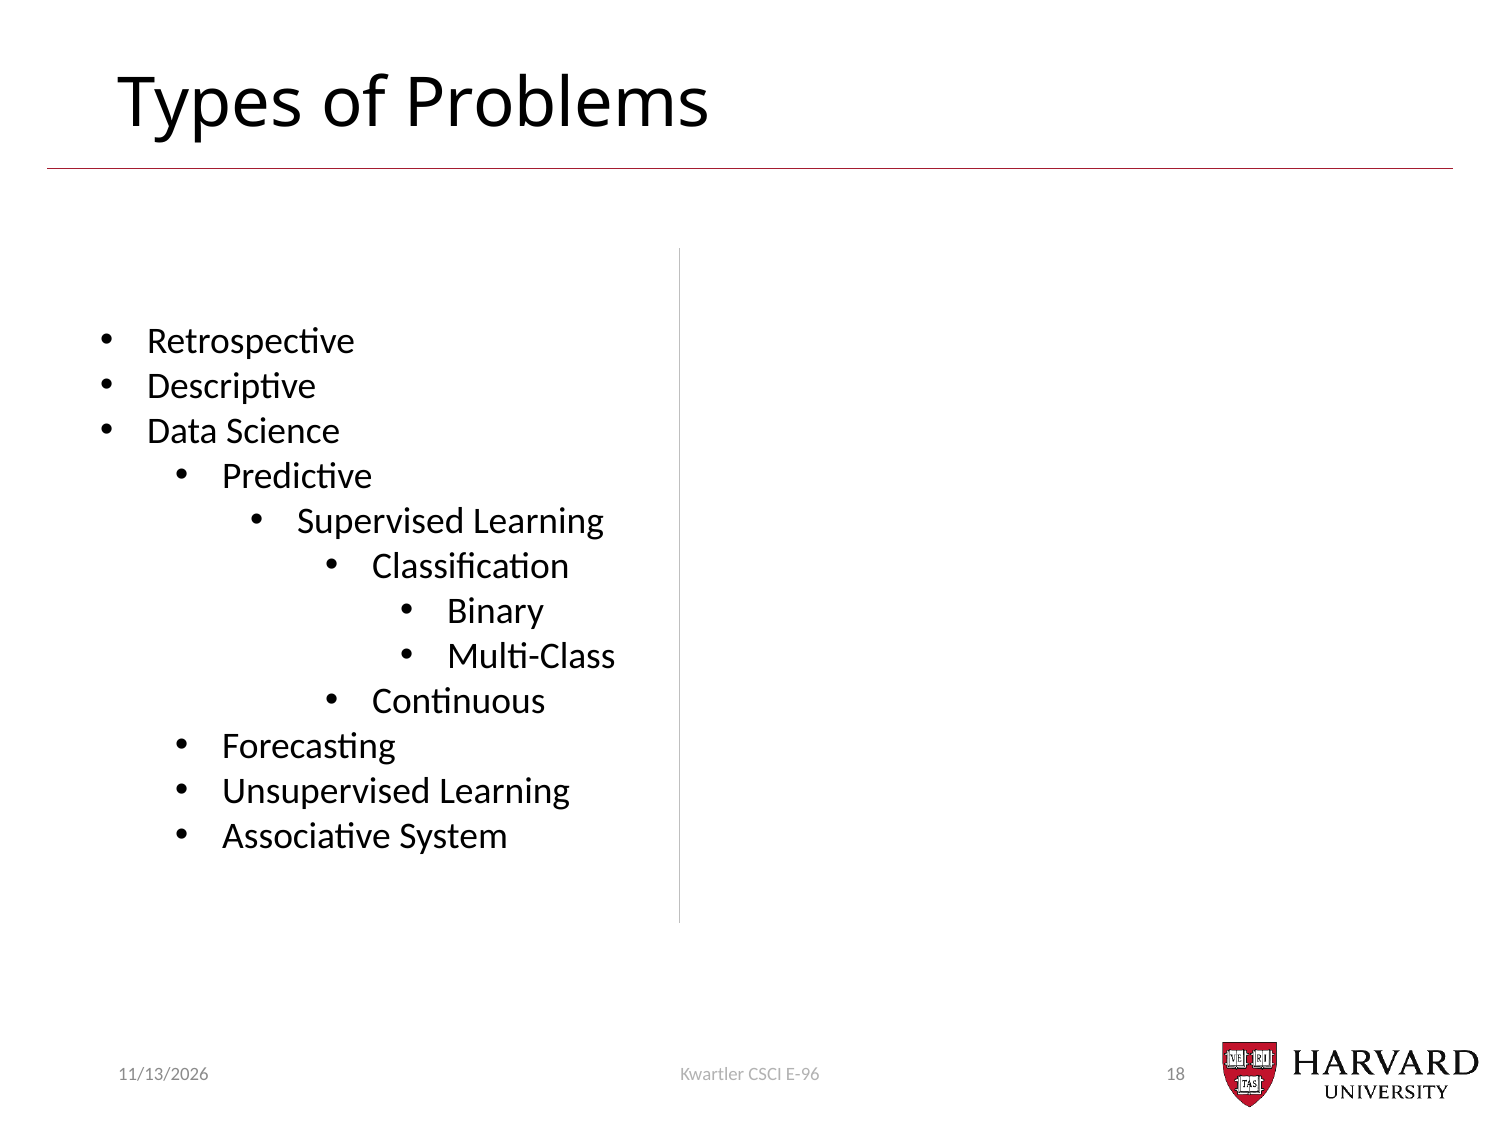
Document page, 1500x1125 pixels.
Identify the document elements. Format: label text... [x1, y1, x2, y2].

footer Kwartler CSCI E-96 [496, 1042, 1004, 1103]
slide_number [103, 1042, 441, 1103]
picture [1200, 1024, 1500, 1125]
slide_number 18 [1059, 1042, 1200, 1103]
title Types of Problems [103, 59, 1397, 157]
text_box Retrospective Descriptive Data Science Predictive Supervised Learning Classification Binary Multi-Class Continuous Forecasting Unsupervised Learning Associative System [85, 308, 631, 909]
